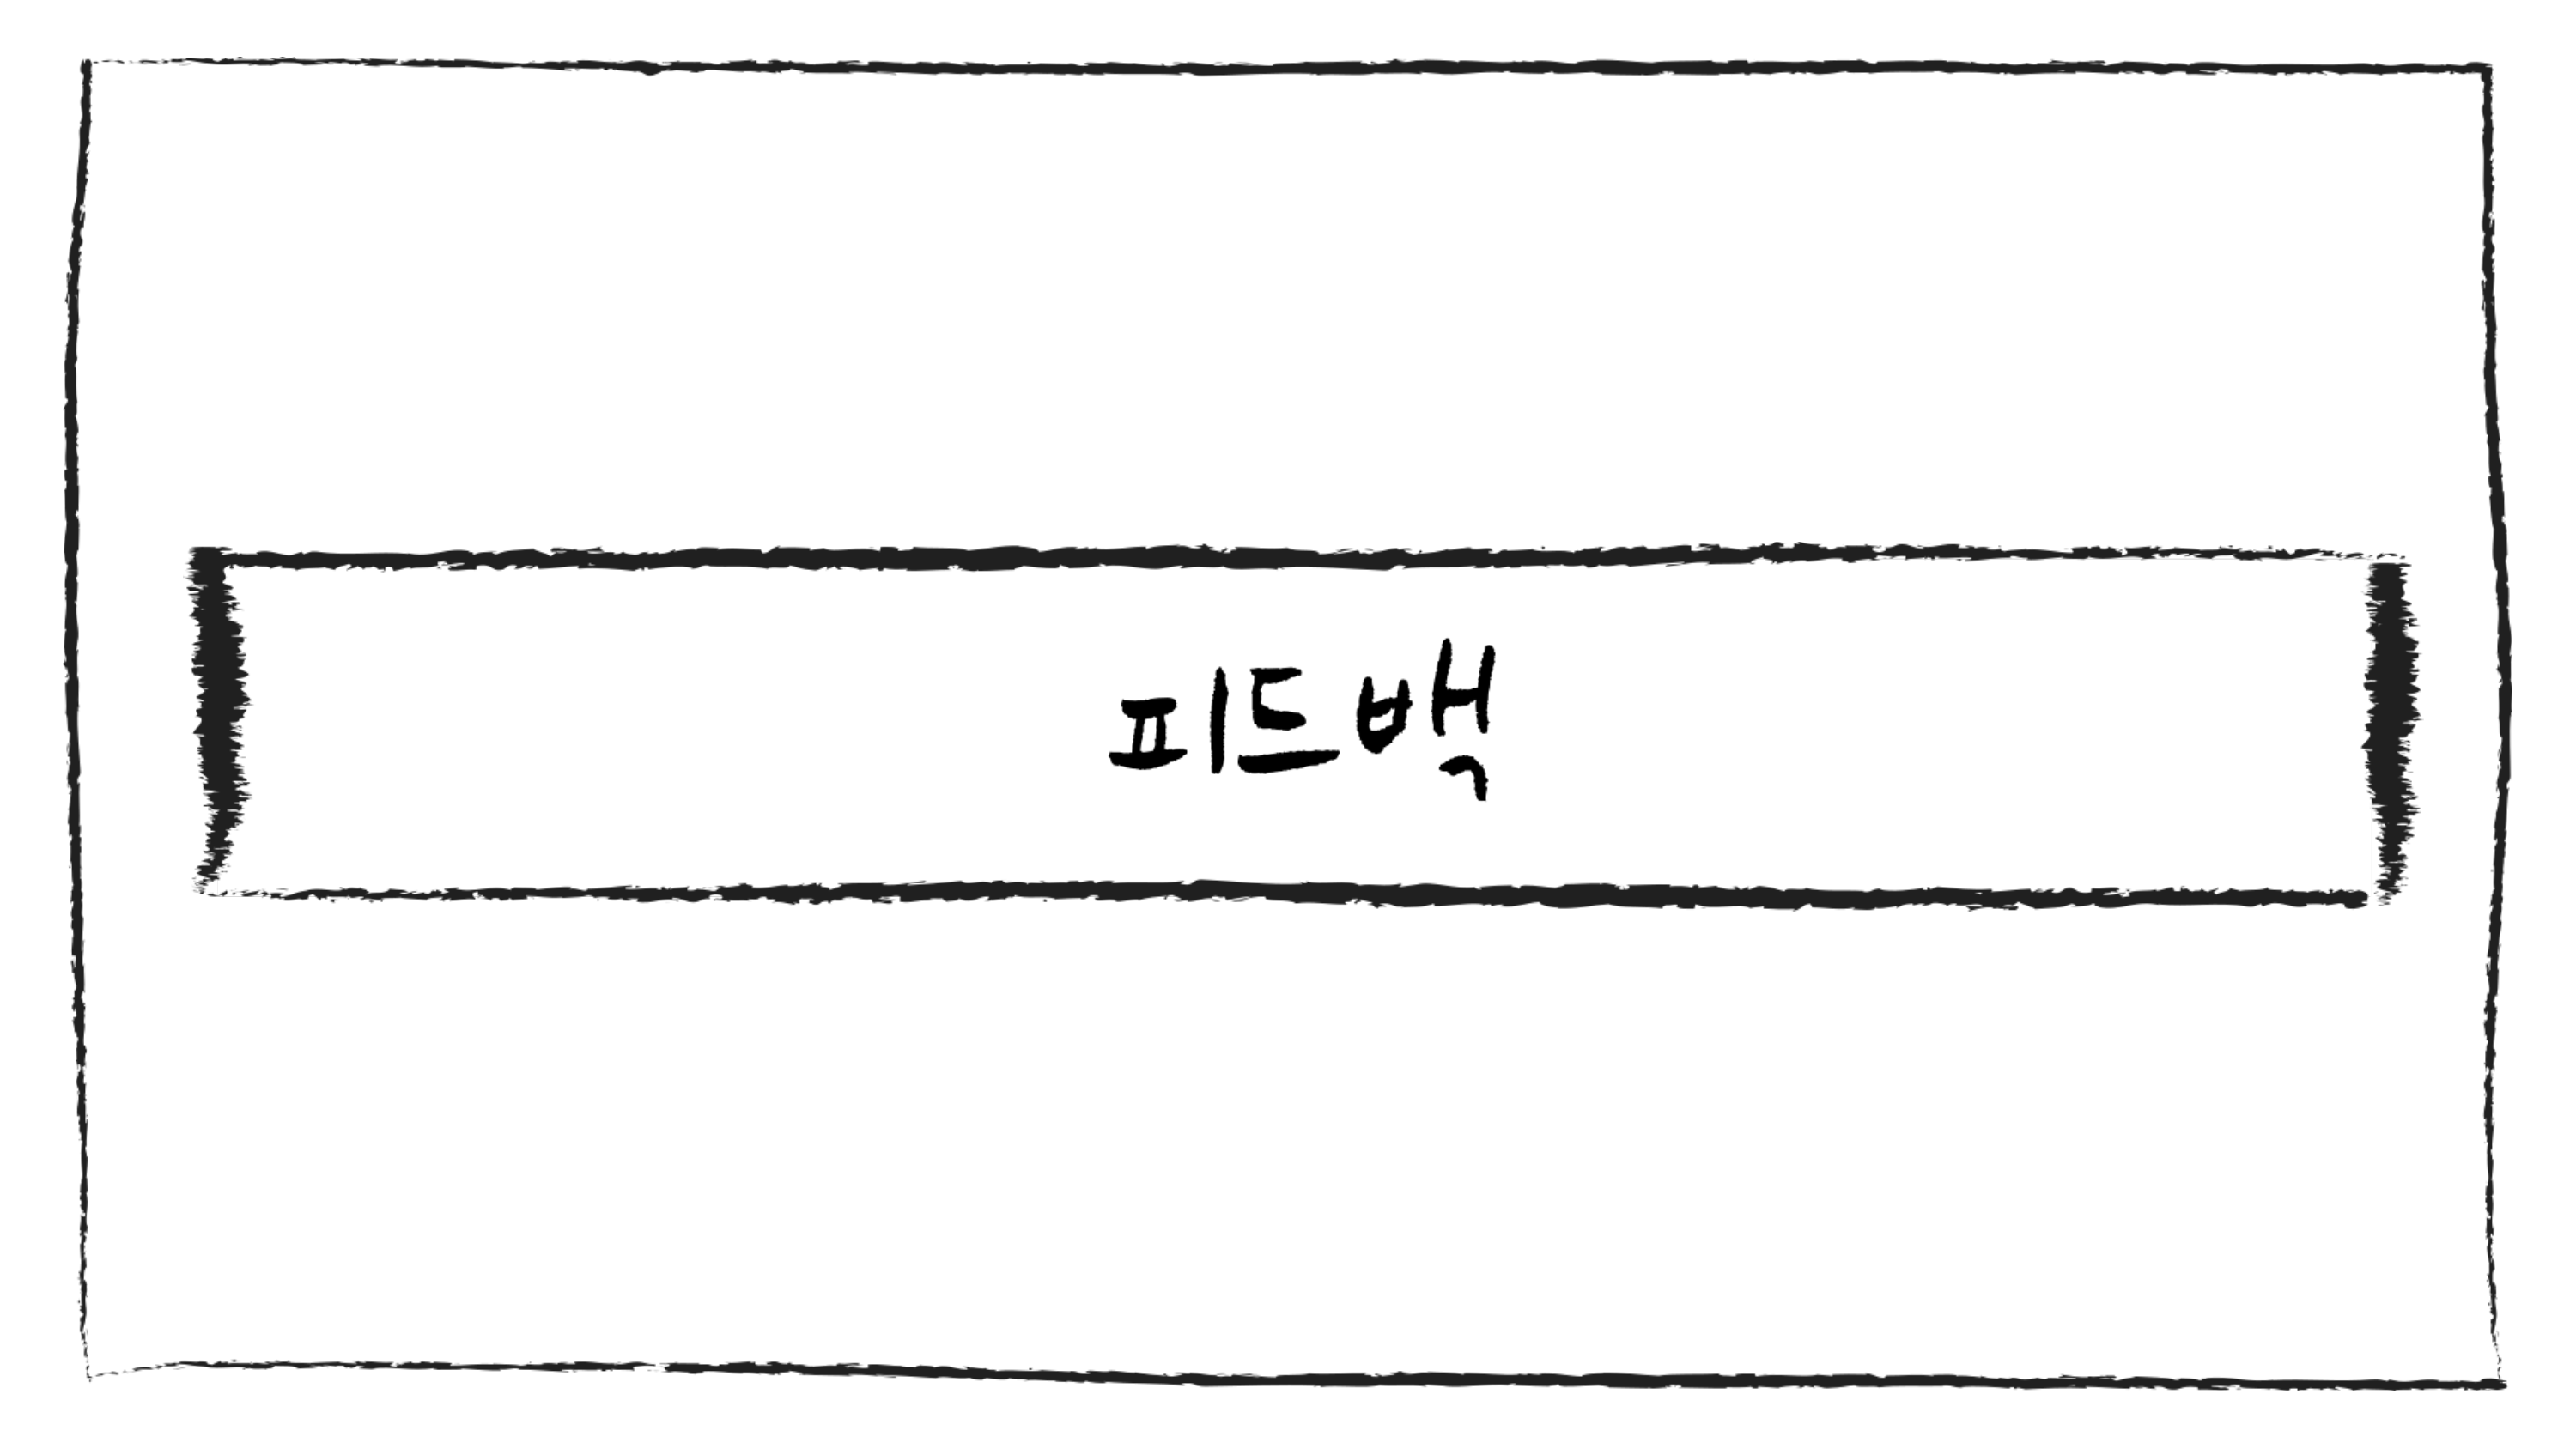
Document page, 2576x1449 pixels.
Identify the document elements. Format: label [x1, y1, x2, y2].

text_box [63, 56, 2513, 1392]
text_box [182, 542, 2424, 912]
